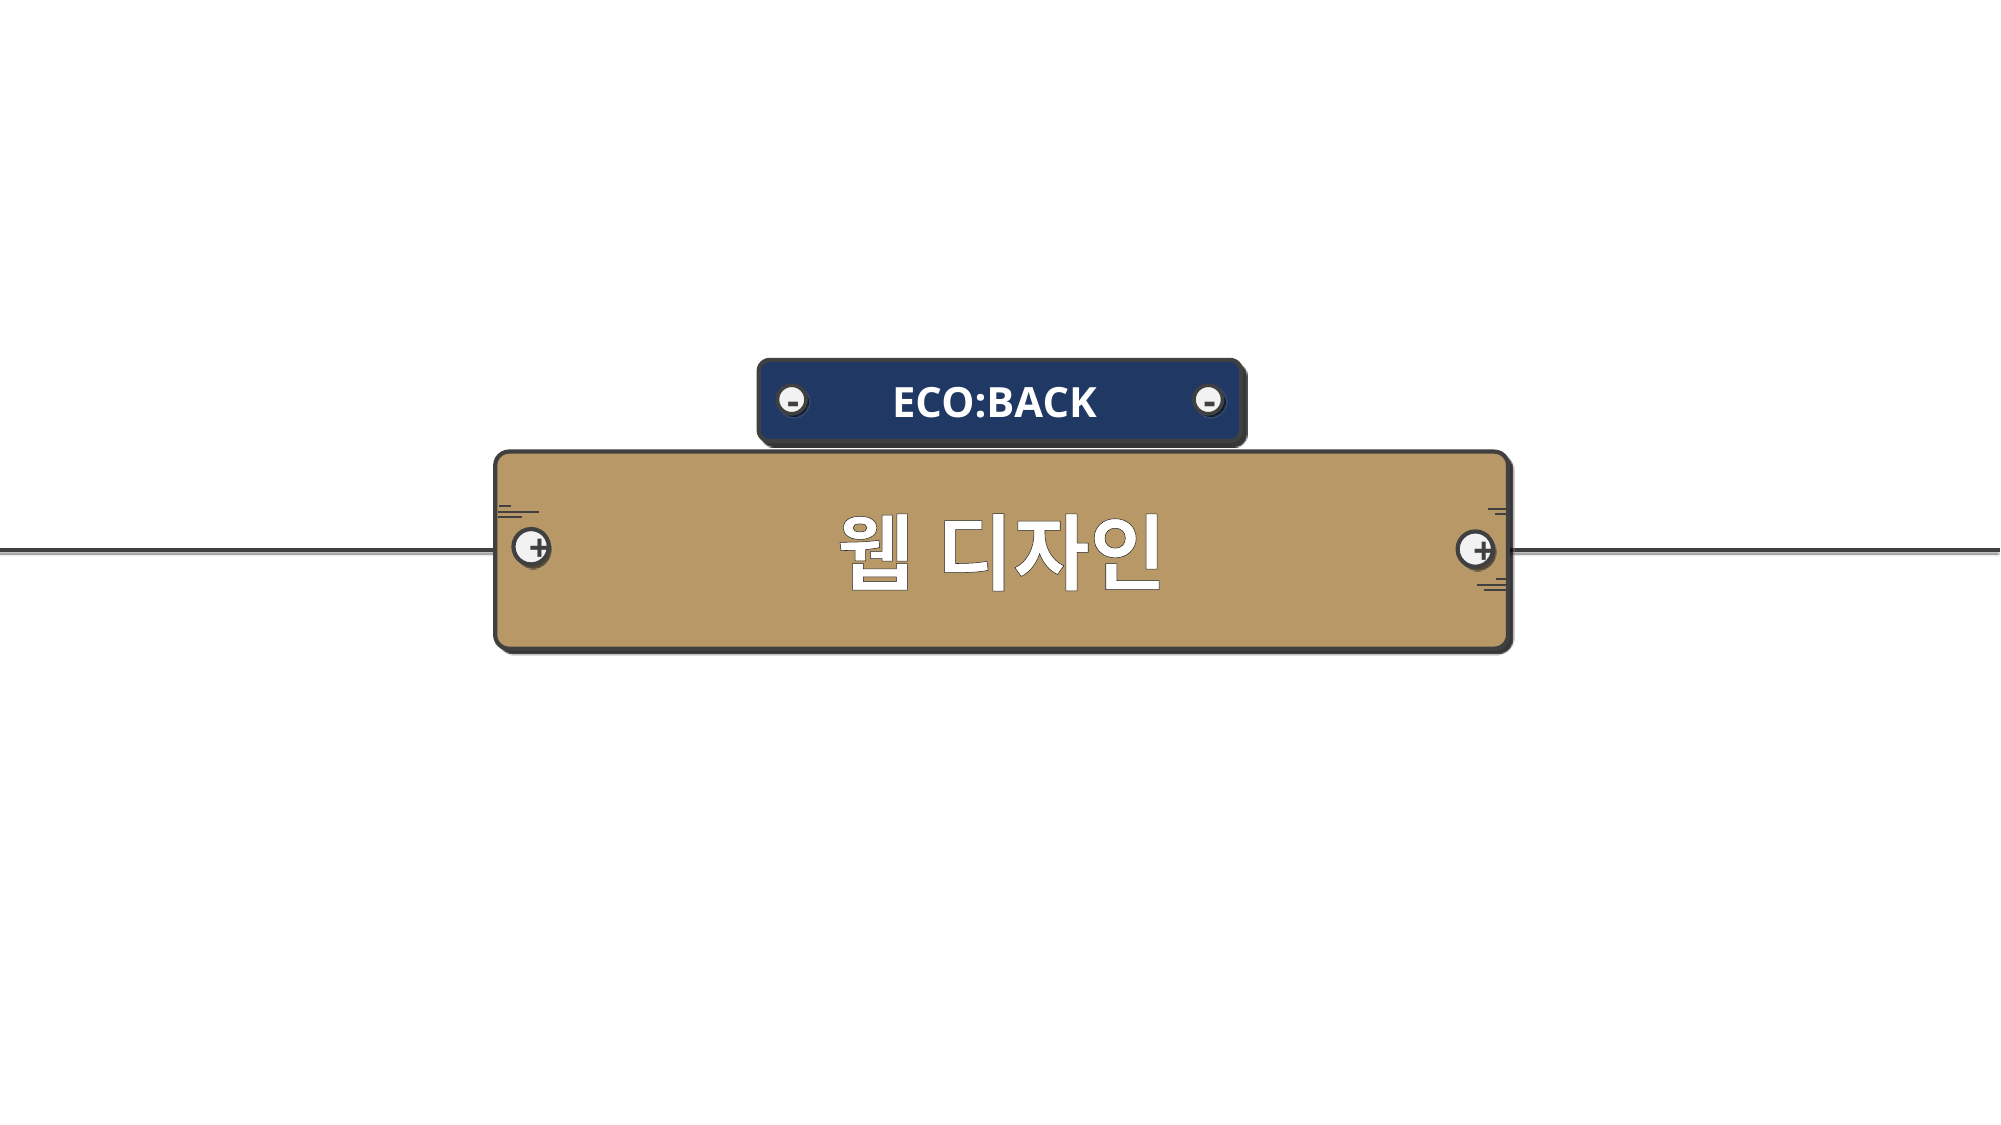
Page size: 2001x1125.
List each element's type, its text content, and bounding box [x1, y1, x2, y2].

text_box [497, 505, 549, 565]
text_box ECO:BACK [757, 358, 1243, 442]
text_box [1457, 508, 1508, 591]
text_box - [1192, 384, 1224, 415]
text_box 웹 디자인 [494, 550, 1510, 650]
text_box - [776, 384, 808, 415]
text_box 웹 디자인 [494, 450, 1510, 549]
